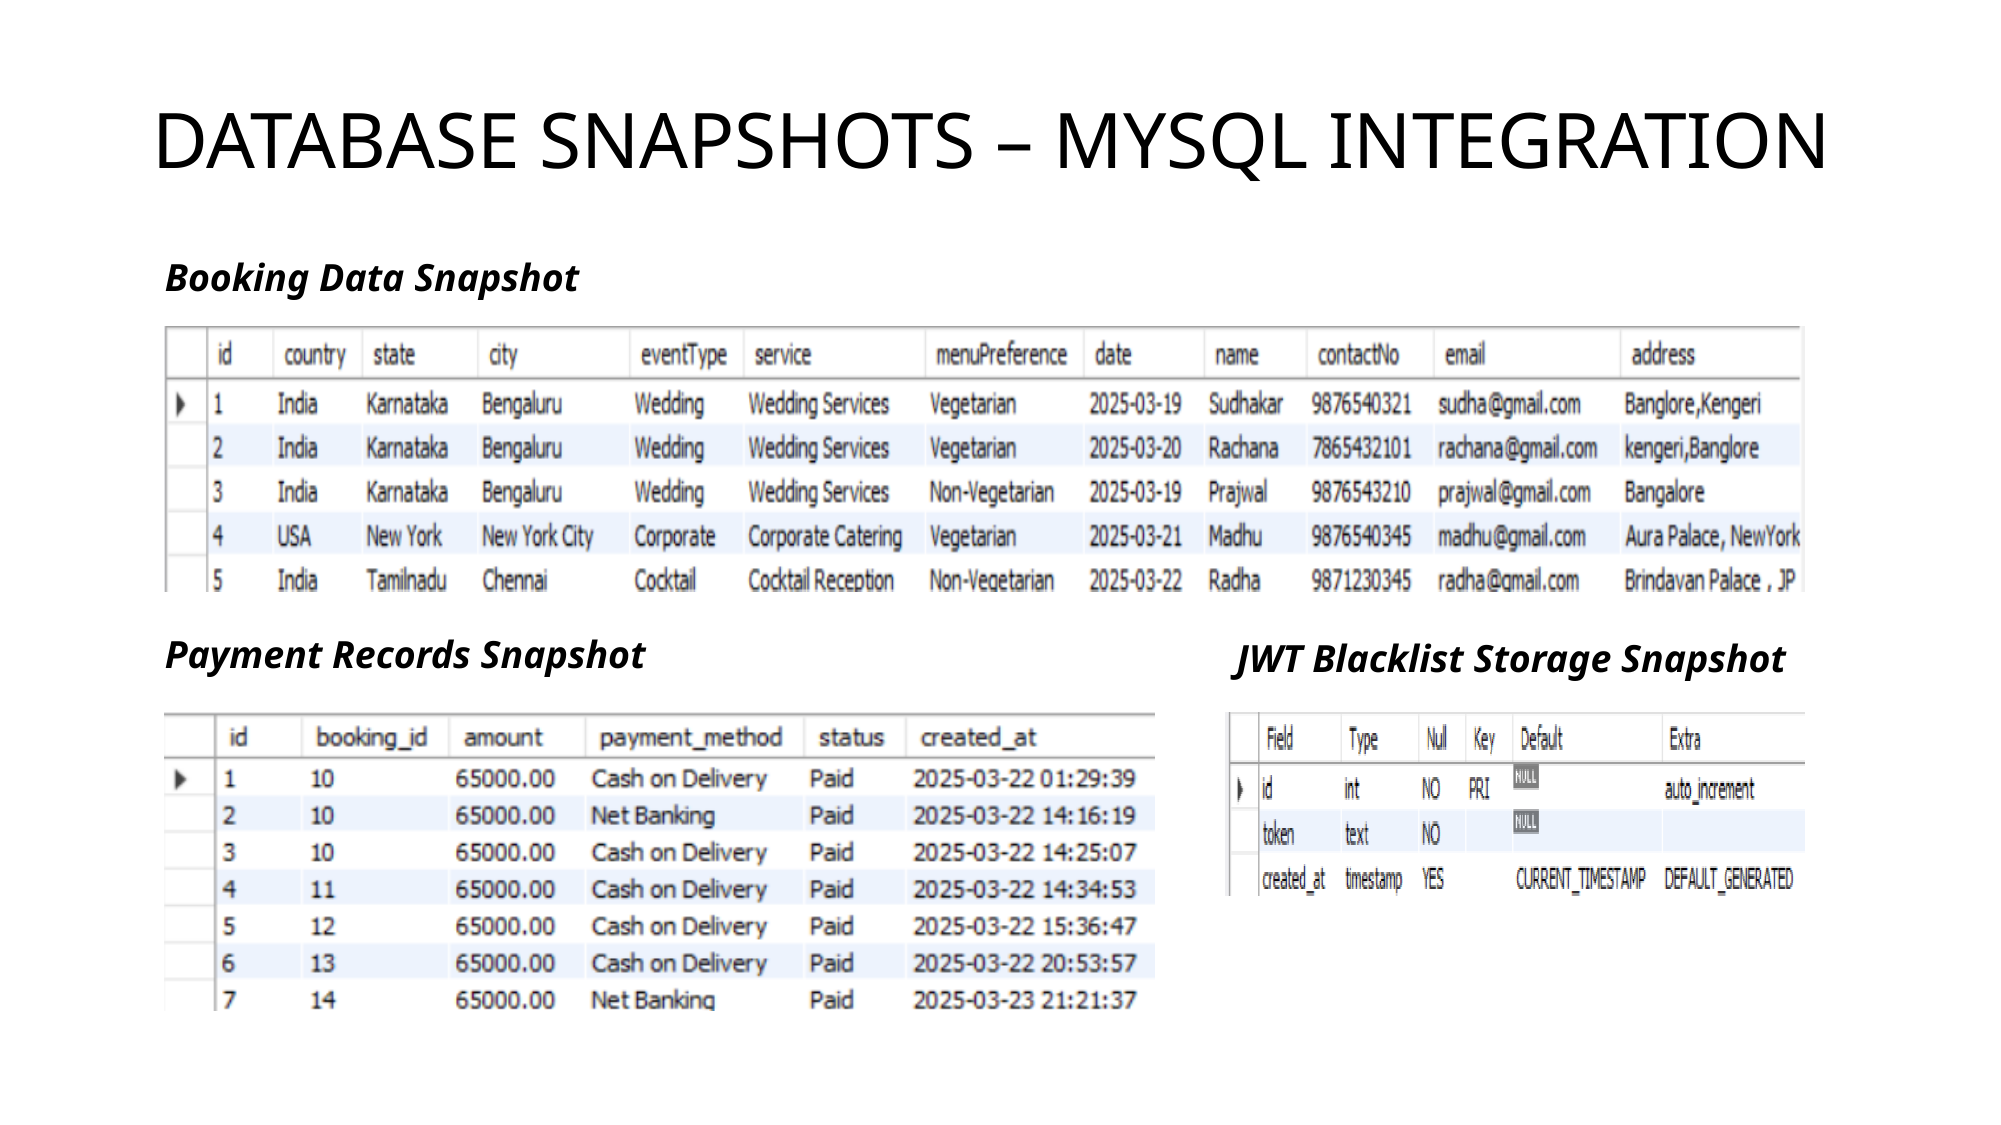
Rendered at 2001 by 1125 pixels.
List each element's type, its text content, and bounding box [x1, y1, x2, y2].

picture [164, 712, 1156, 1012]
text_box JWT Blacklist Storage Snapshot [1221, 627, 1895, 688]
picture [1225, 712, 1806, 896]
title DATABASE SNAPSHOTS – MYSQL INTEGRATION [137, 59, 1863, 229]
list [164, 325, 1806, 593]
text_box Booking Data Snapshot [150, 246, 823, 307]
text_box Payment Records Snapshot [150, 623, 823, 684]
